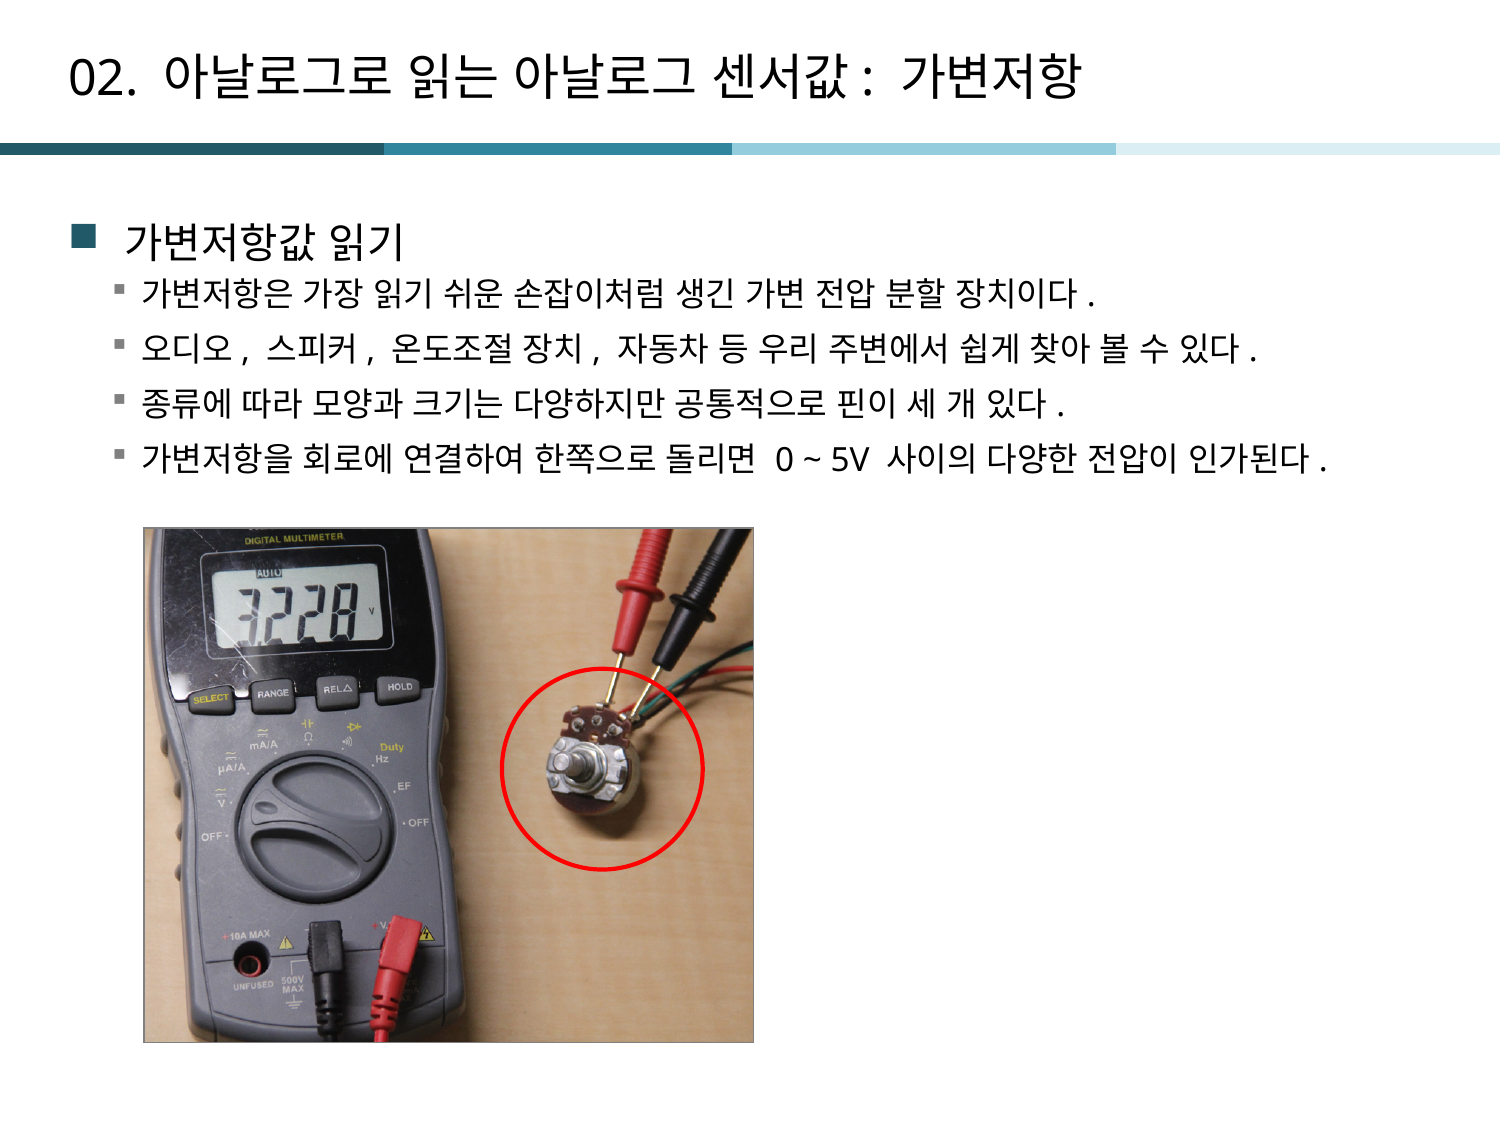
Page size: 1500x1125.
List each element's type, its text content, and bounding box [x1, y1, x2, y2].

list 가변저항값 읽기 가변저항은 가장 읽기 쉬운 손잡이처럼 생긴 가변 전압 분할 장치이다. 오디오, 스피커, 온도조절 장치, 자동차 등 우리 주변에서 쉽게 찾아 볼 수 있다. 종류에 따라 모양과 크기는 다양하지만 공통적으로 핀이 세 개 있다. 가변저항을 회로에 연결하여 한쪽으로 돌리면 0 ~ 5V 사이의 다양한 전압이 인가된다. [53, 184, 1447, 1071]
picture [143, 526, 754, 1044]
title 02. 아날로그로 읽는 아날로그 센서값: 가변저항 [53, 30, 1465, 121]
